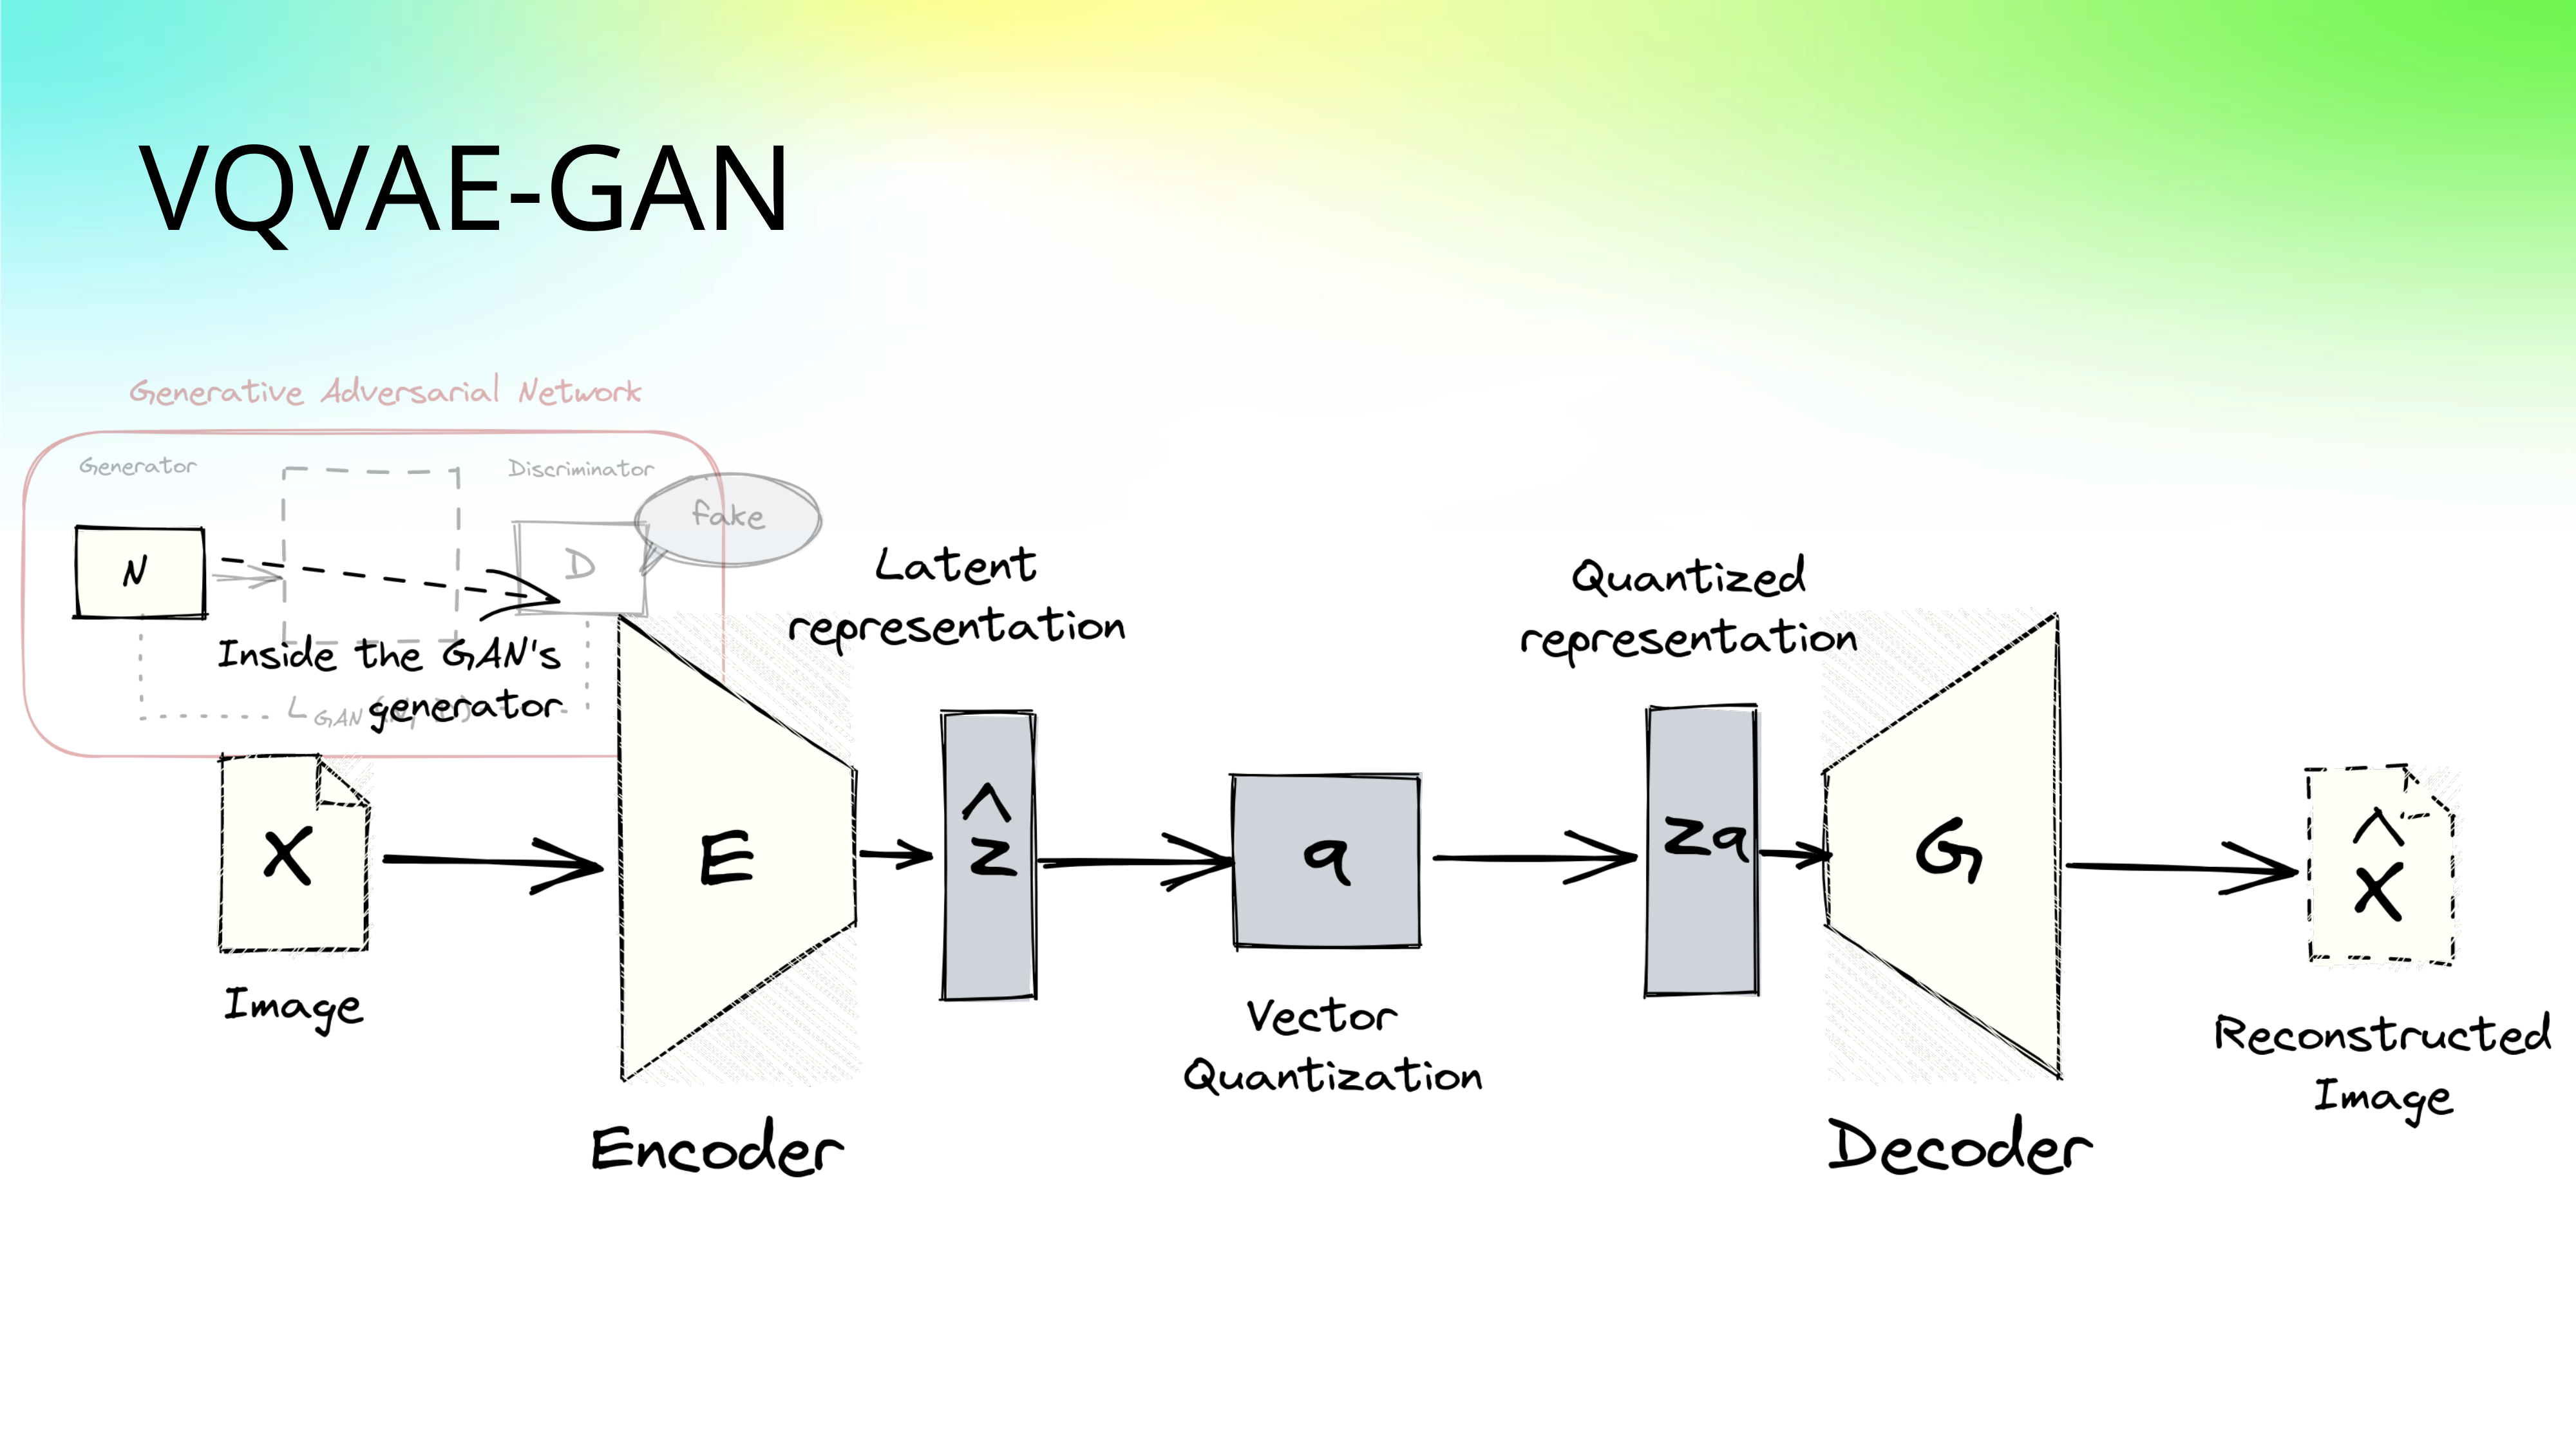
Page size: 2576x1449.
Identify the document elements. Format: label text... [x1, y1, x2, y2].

picture [0, 0, 2576, 1449]
title VQVAE-GAN [133, 107, 2443, 348]
